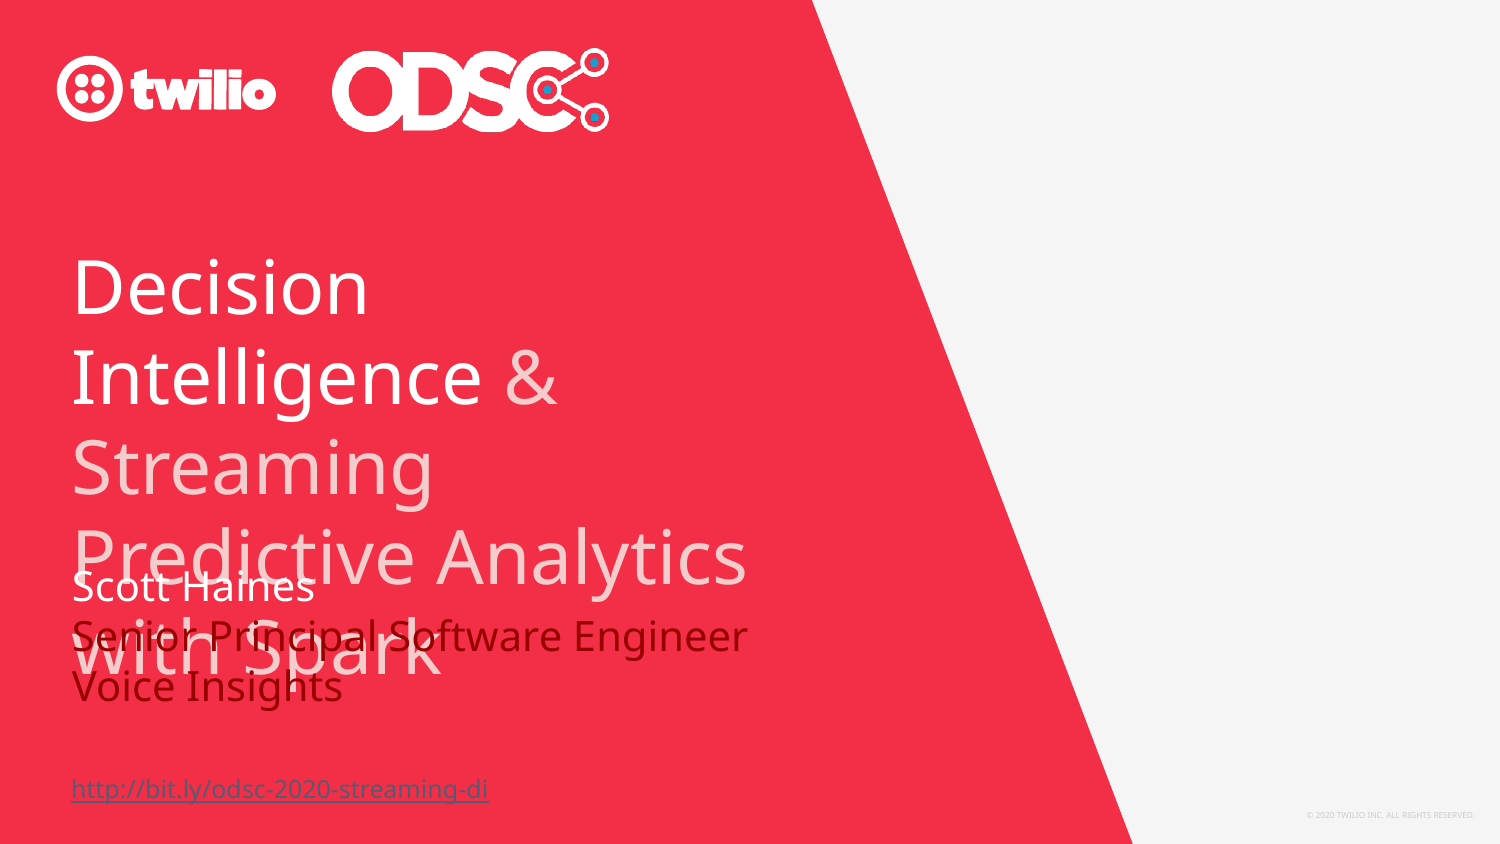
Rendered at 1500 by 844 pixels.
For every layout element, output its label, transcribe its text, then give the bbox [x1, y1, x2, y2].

title Decision Intelligence & Streaming Predictive Analytics with Spark [56, 224, 809, 544]
picture [316, 30, 634, 152]
subtitle http://bit.ly/odsc-2020-streaming-di [56, 782, 505, 844]
subtitle Scott Haines Senior Principal Software Engineer Voice Insights [56, 544, 973, 714]
